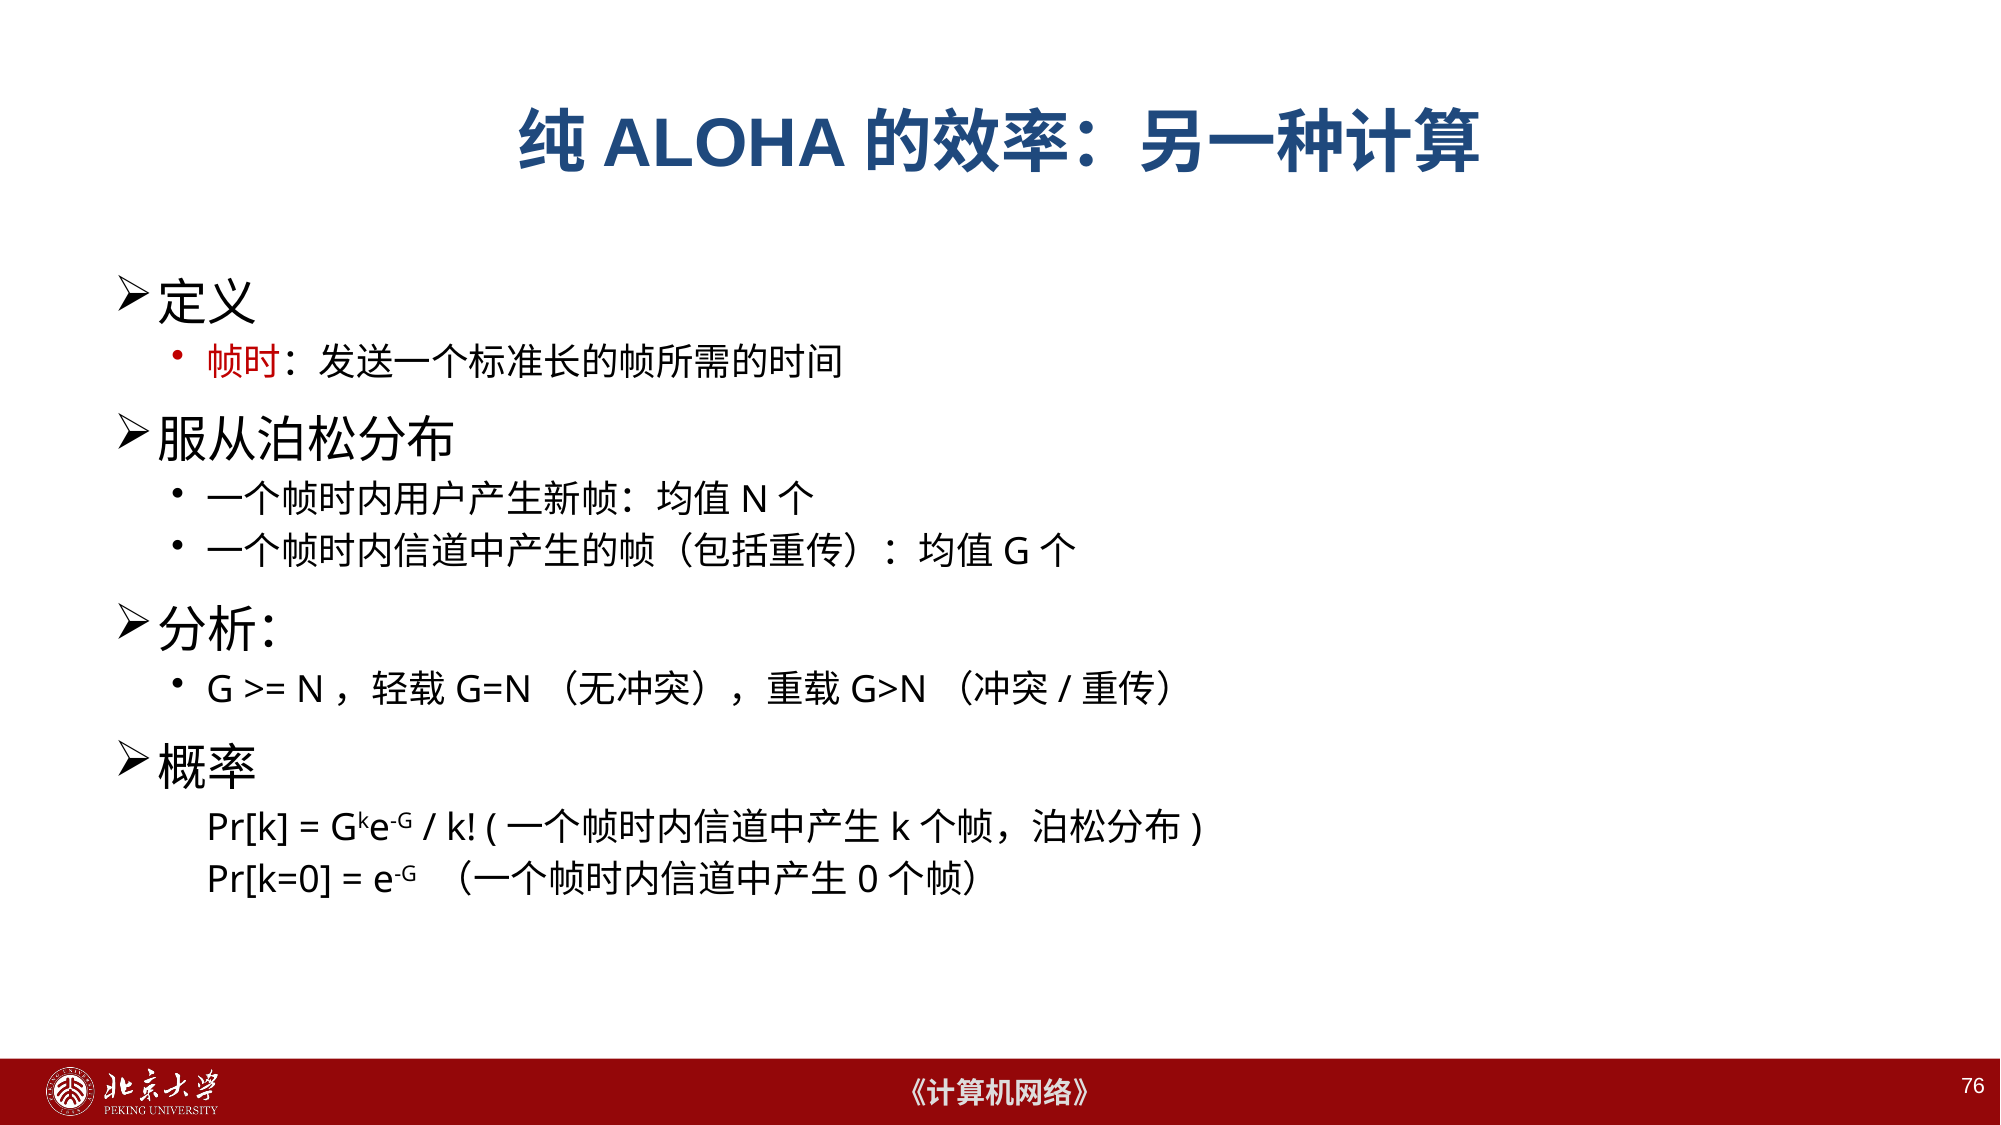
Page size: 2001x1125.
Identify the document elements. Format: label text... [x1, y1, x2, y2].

slide_number 76 [1455, 1064, 2000, 1125]
picture [46, 1067, 218, 1116]
list 定义 帧时：发送一个标准长的帧所需的时间 服从泊松分布 一个帧时内用户产生新帧：均值N个 一个帧时内信道中产生的帧（包括重传）：均值G个 分析： G >= N，轻载G=N（无冲突），重载G>N（冲突/重传） 概率 Pr[k] = Gke-G / k! (一个帧时内信道中产生k个帧，泊松分布) Pr[k=0] = e-G （一个帧时内信道中产生0个帧） [99, 262, 1900, 1005]
title 纯ALOHA的效率：另一种计算 [99, 45, 1900, 233]
